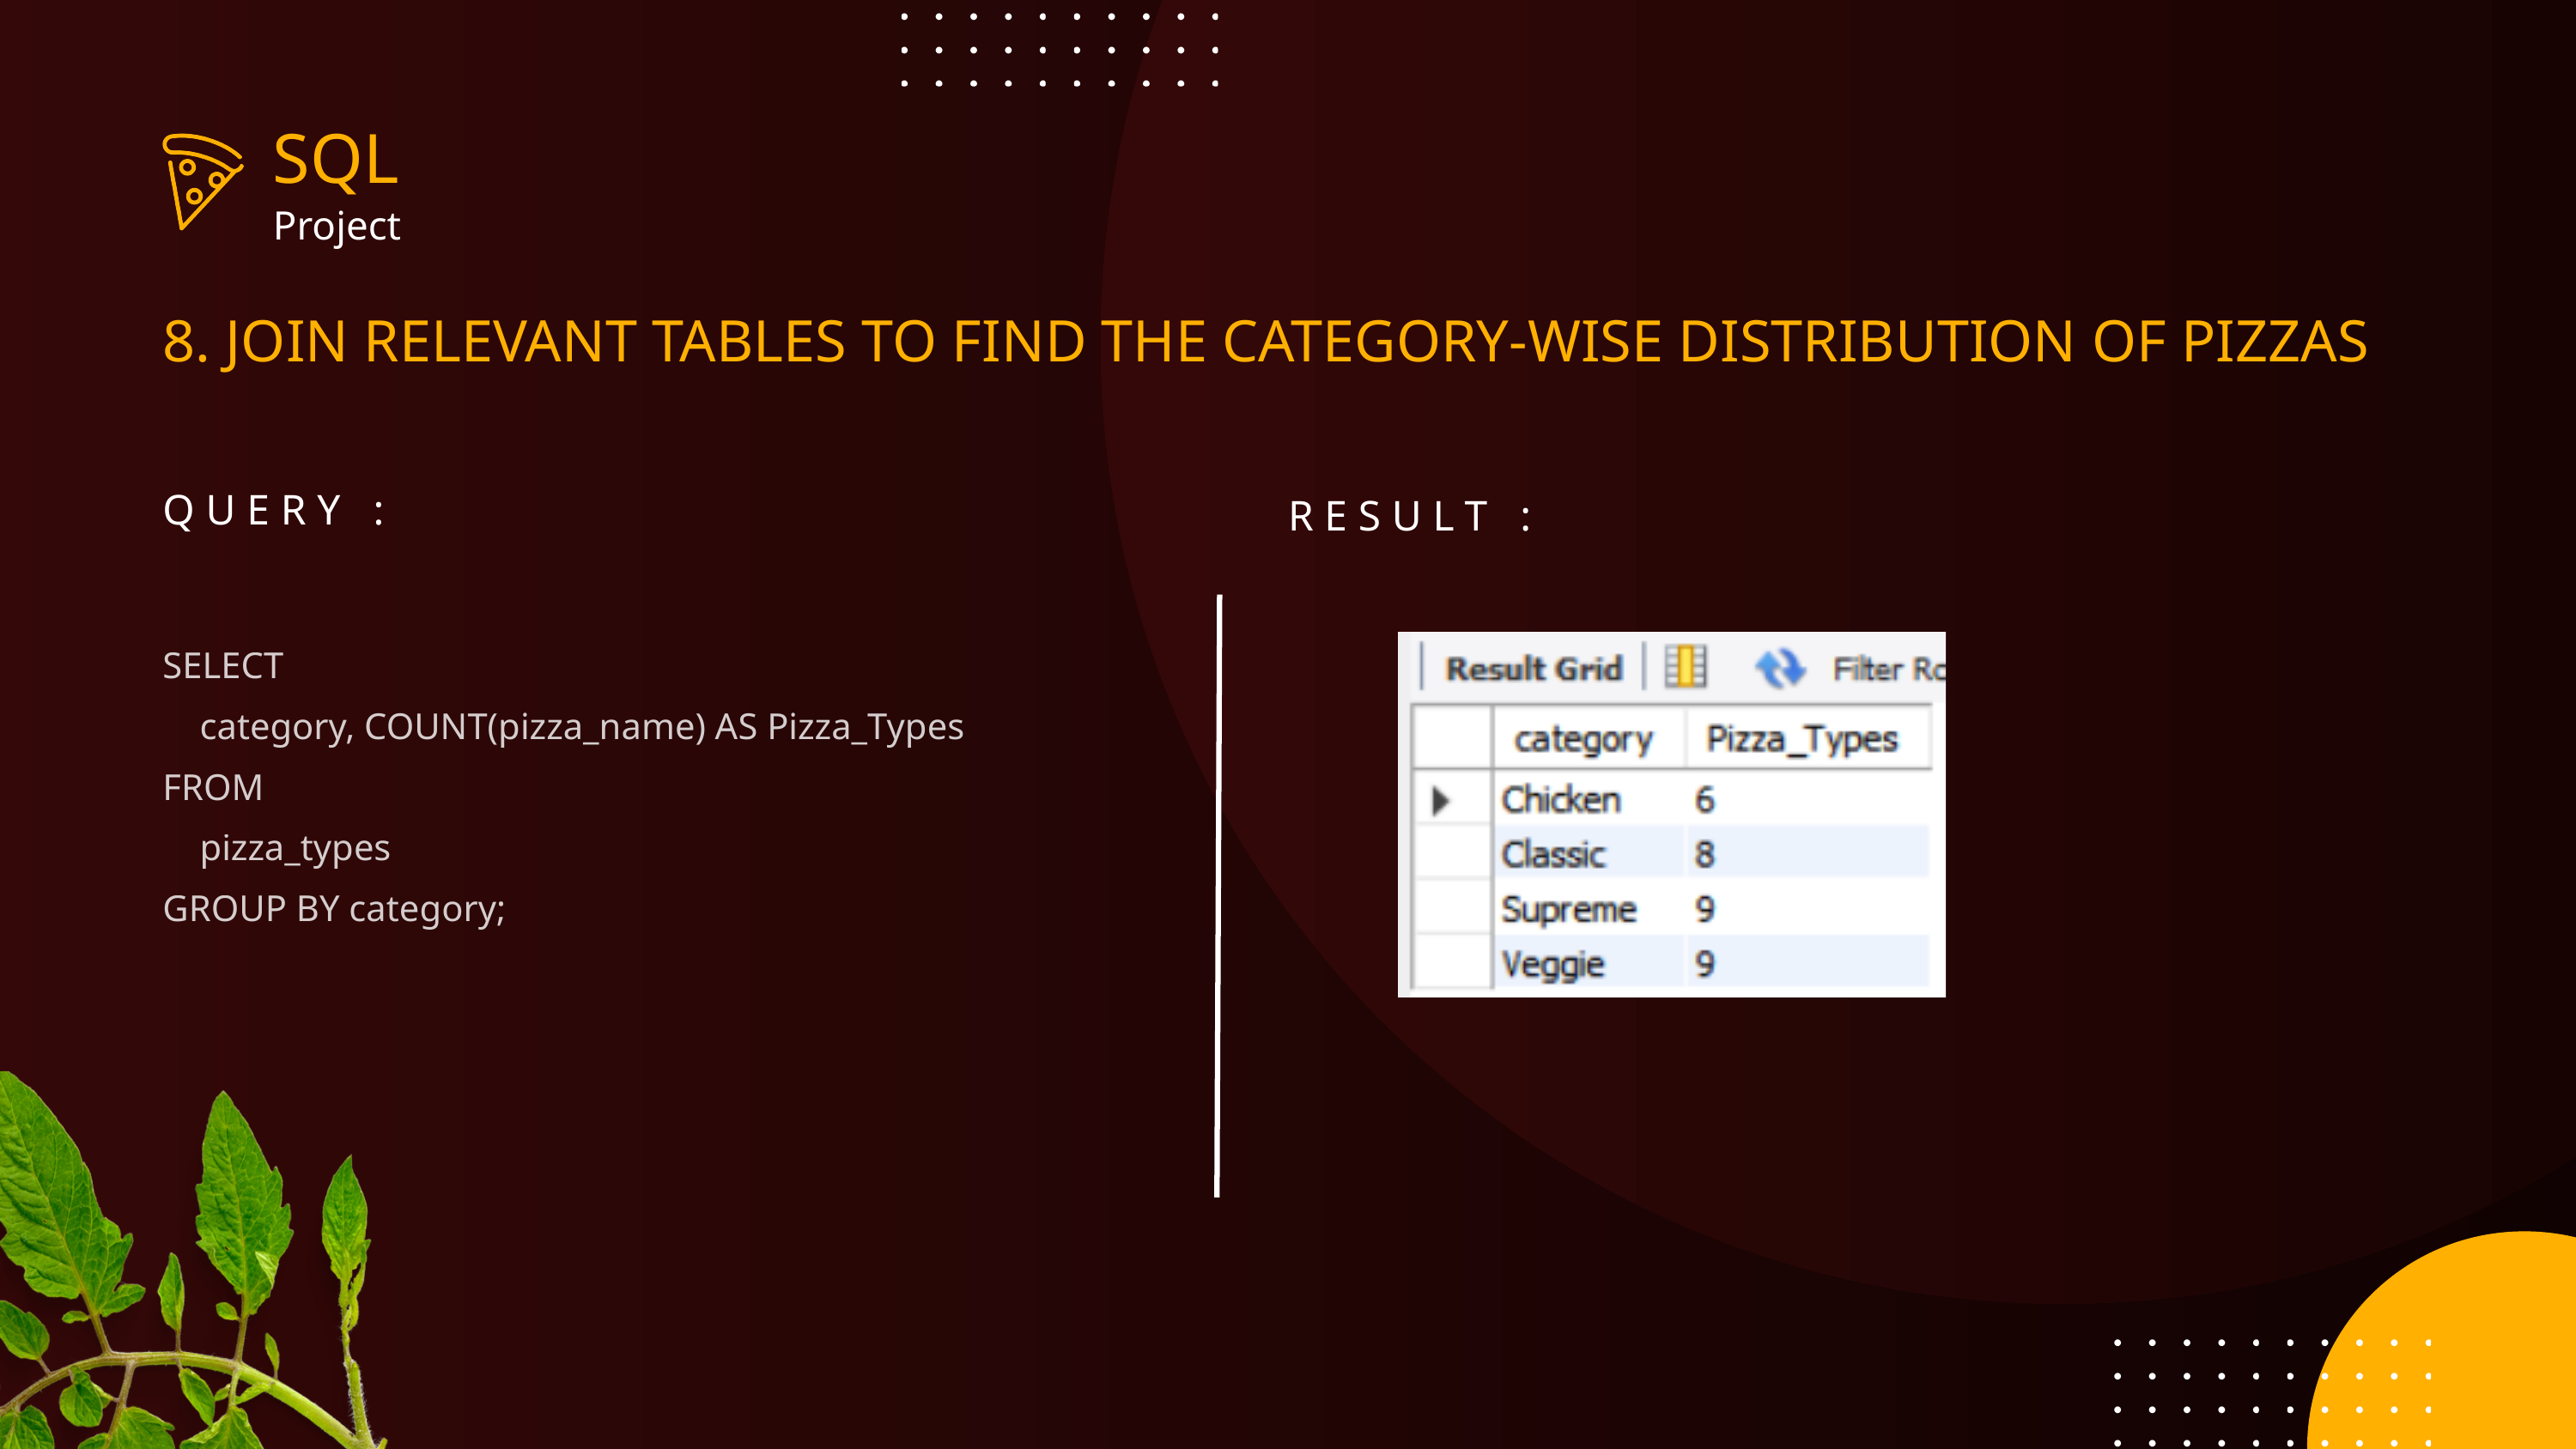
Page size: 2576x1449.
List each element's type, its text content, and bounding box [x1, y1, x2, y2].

text_box [2114, 1339, 2302, 1449]
text_box [901, 0, 1094, 87]
text_box Project [272, 192, 538, 248]
text_box SELECT category, COUNT(pizza_name) AS Pizza_Types FROM pizza_types GROUP BY category; [162, 625, 1094, 990]
text_box 8. JOIN RELEVANT TABLES TO FIND THE CATEGORY-WISE DISTRIBUTION OF PIZZAS [162, 318, 1094, 373]
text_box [2306, 1231, 2576, 1449]
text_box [1100, 0, 2576, 1304]
text_box [0, 1060, 398, 1449]
text_box SQL [272, 131, 526, 192]
text_box QUERY : [162, 463, 1094, 534]
text_box [162, 132, 245, 231]
